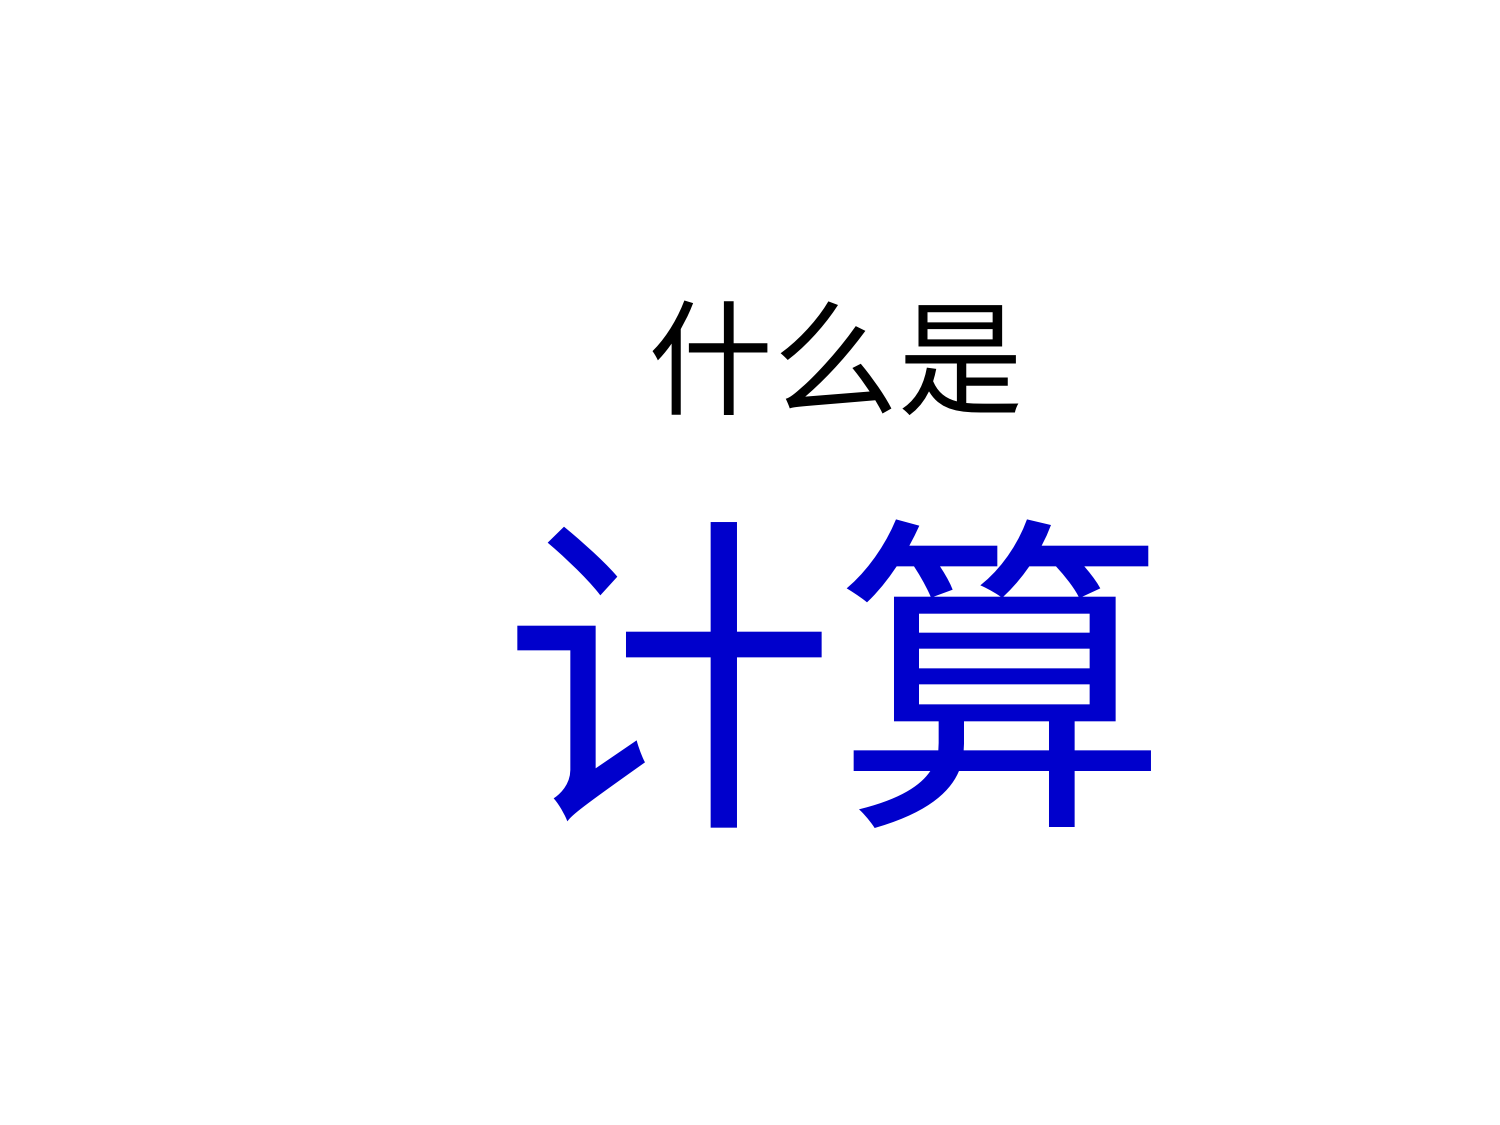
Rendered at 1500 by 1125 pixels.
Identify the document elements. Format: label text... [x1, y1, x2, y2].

text_box 什么是 计算 [171, 273, 1500, 876]
